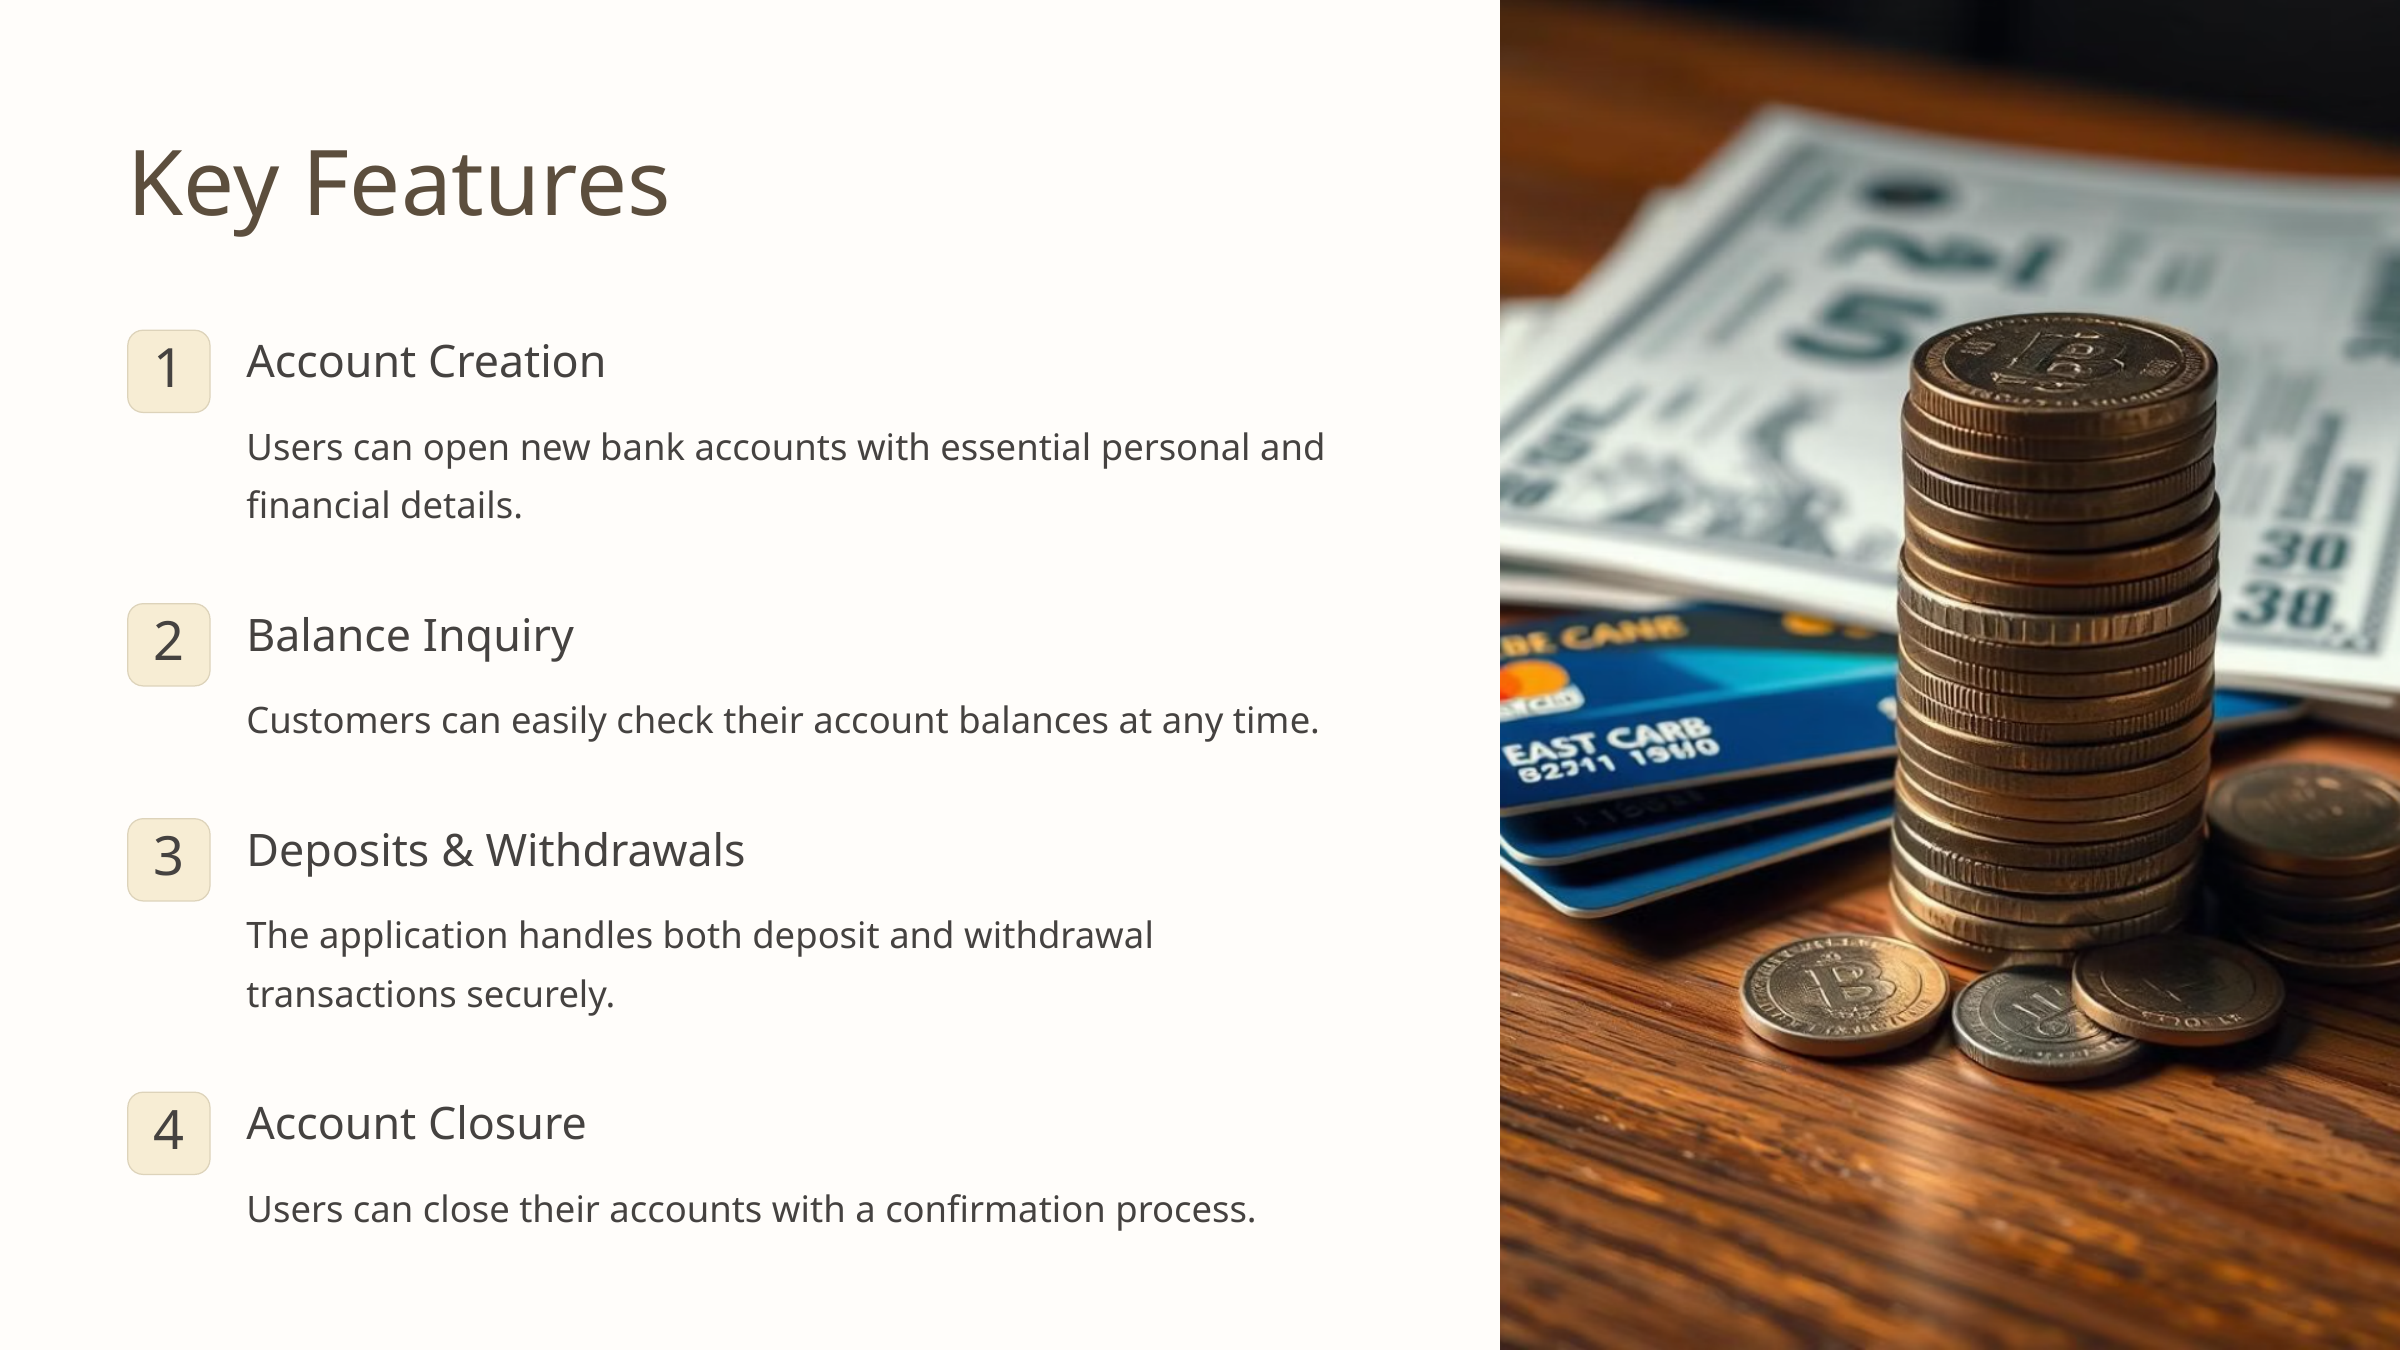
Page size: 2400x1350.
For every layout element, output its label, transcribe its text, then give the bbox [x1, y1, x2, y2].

text_box Balance Inquiry [246, 603, 704, 661]
text_box Users can open new bank accounts with essential personal and financial details. [246, 409, 1373, 527]
text_box Users can close their accounts with a confirmation process. [246, 1171, 1373, 1230]
text_box Customers can easily check their account balances at any time. [246, 682, 1373, 742]
text_box Key Features [127, 120, 1042, 235]
text_box Account Creation [246, 330, 704, 388]
text_box [127, 330, 211, 413]
picture [1499, 0, 2400, 1350]
text_box Deposits & Withdrawals [246, 818, 807, 876]
text_box [127, 1092, 211, 1175]
text_box 1 [156, 343, 182, 399]
text_box 3 [152, 832, 186, 888]
text_box Account Closure [246, 1092, 704, 1150]
text_box [127, 603, 211, 686]
text_box 4 [152, 1105, 185, 1161]
text_box [127, 818, 211, 901]
text_box The application handles both deposit and withdrawal transactions securely. [246, 897, 1373, 1015]
text_box 2 [152, 617, 186, 673]
